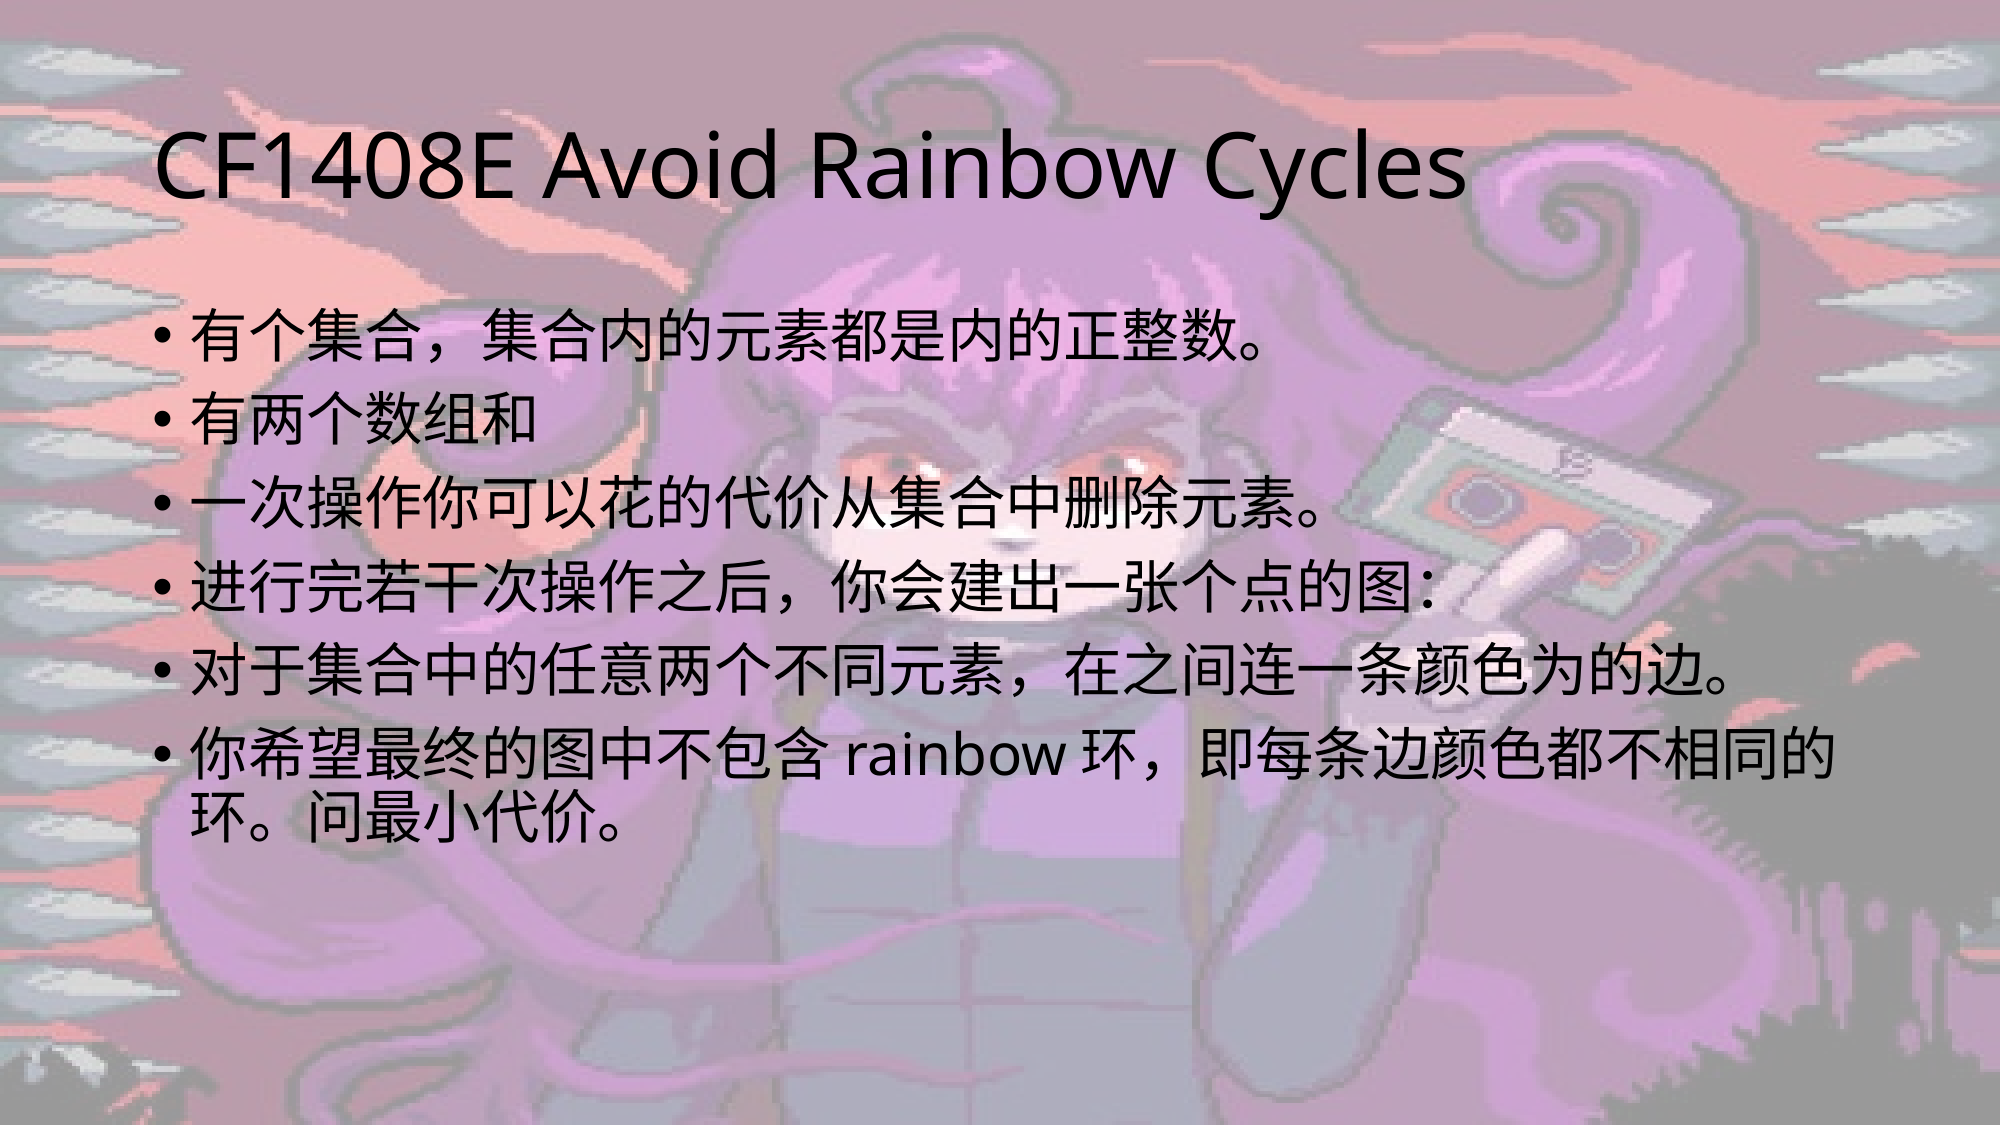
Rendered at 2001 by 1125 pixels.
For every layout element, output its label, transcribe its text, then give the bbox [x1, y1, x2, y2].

title CF1408E Avoid Rainbow Cycles [137, 59, 1863, 278]
